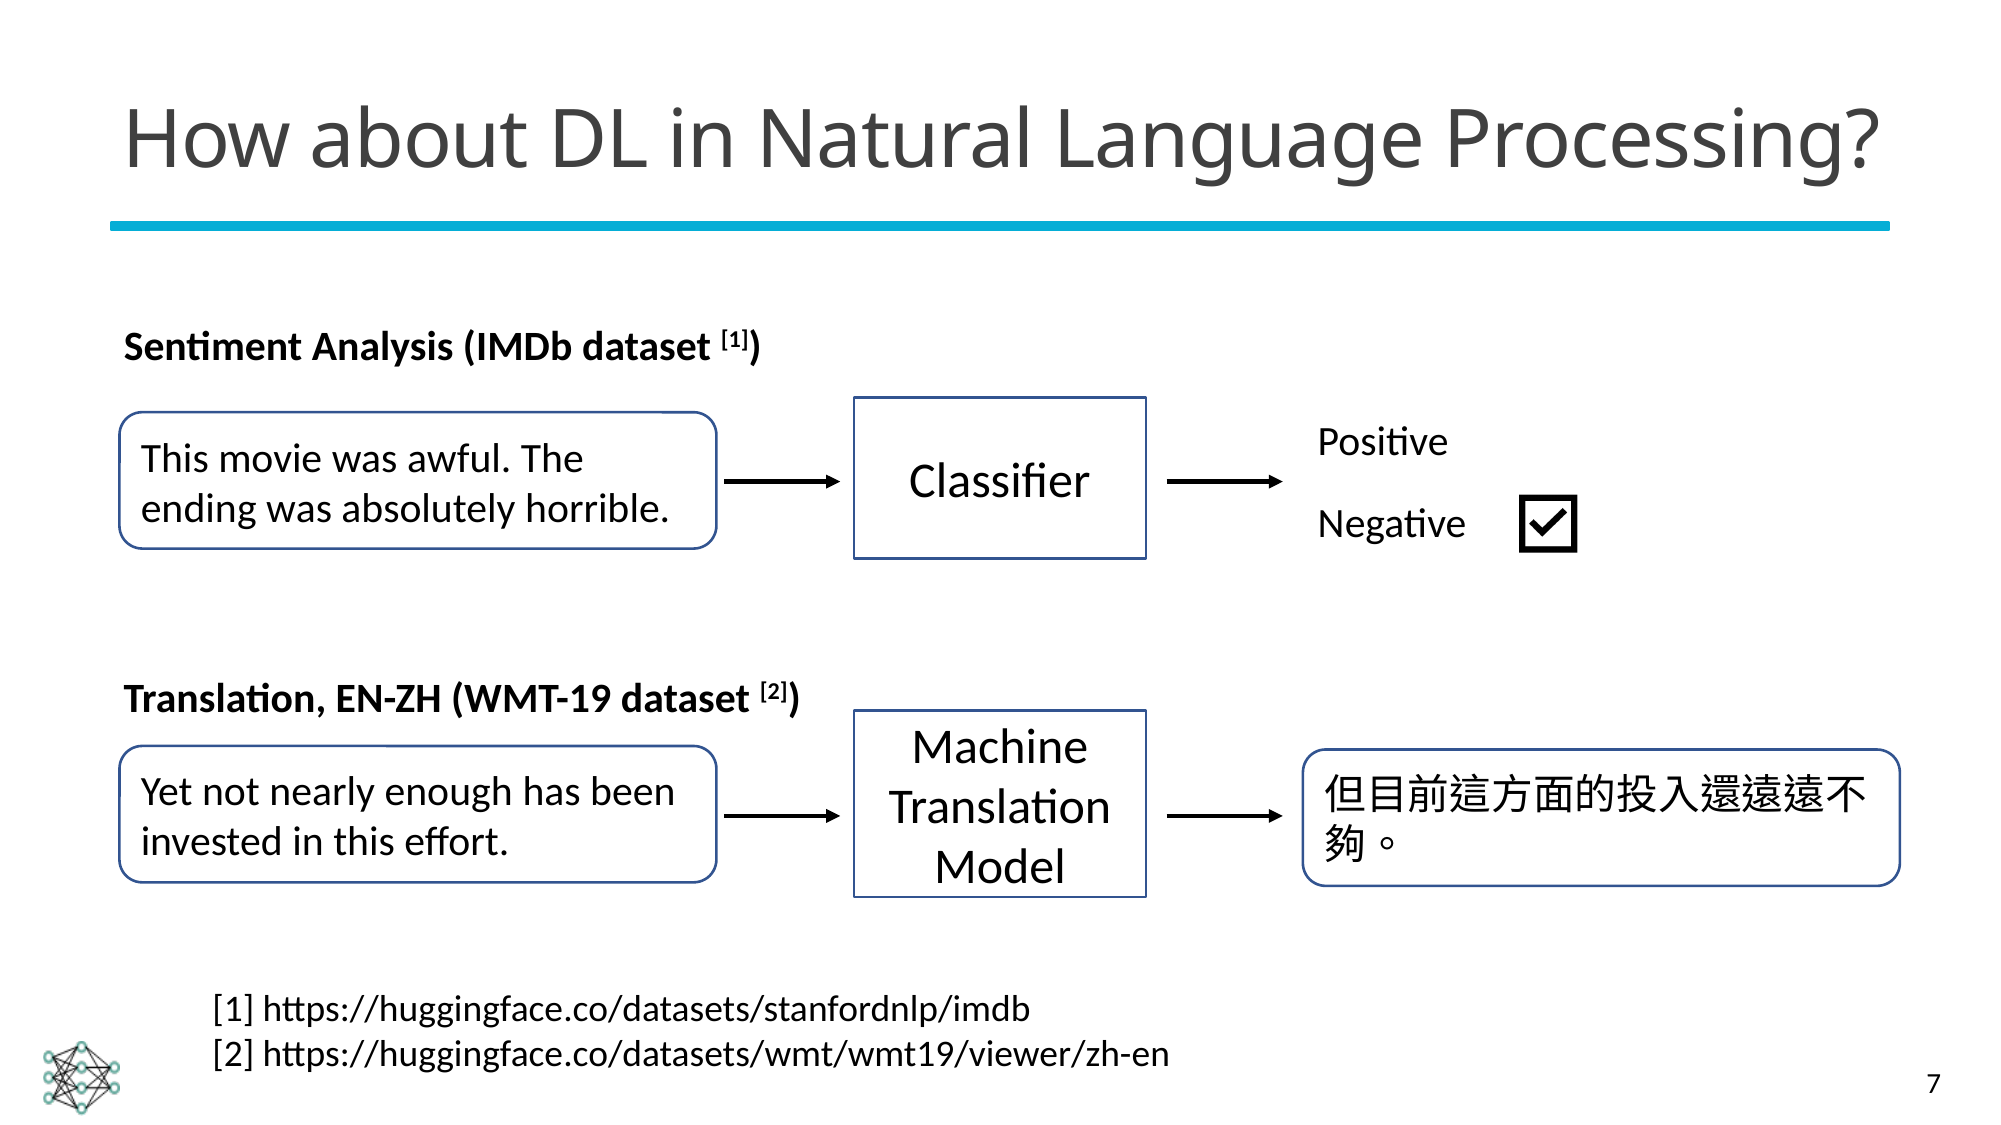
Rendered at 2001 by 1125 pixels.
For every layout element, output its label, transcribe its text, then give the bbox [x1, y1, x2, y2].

text_box This movie was awful. The ending was absolutely horrible. [118, 410, 718, 550]
text_box 但目前這方面的投入還遠遠不夠。 [1301, 748, 1902, 888]
slide_number 7 [1740, 1052, 1957, 1113]
text_box Translation, EN-ZH (WMT-19 dataset [2]) [108, 663, 829, 729]
text_box Classifier [853, 396, 1147, 560]
text_box [1] https://huggingface.co/datasets/stanfordnlp/imdb [2] https://huggingface.co/datasets/wmt/wmt19/viewer/zh-en [197, 976, 1225, 1082]
text_box Positive [1302, 406, 1487, 472]
title How about DL in Natural Language Processing? [107, 58, 1899, 228]
picture [43, 1041, 120, 1116]
picture [1496, 471, 1600, 576]
text_box Machine Translation Model [853, 709, 1147, 898]
text_box Yet not nearly enough has been invested in this effort. [118, 744, 718, 884]
text_box Sentiment Analysis (IMDb dataset [1]) [108, 311, 786, 376]
text_box Negative [1302, 488, 1487, 554]
